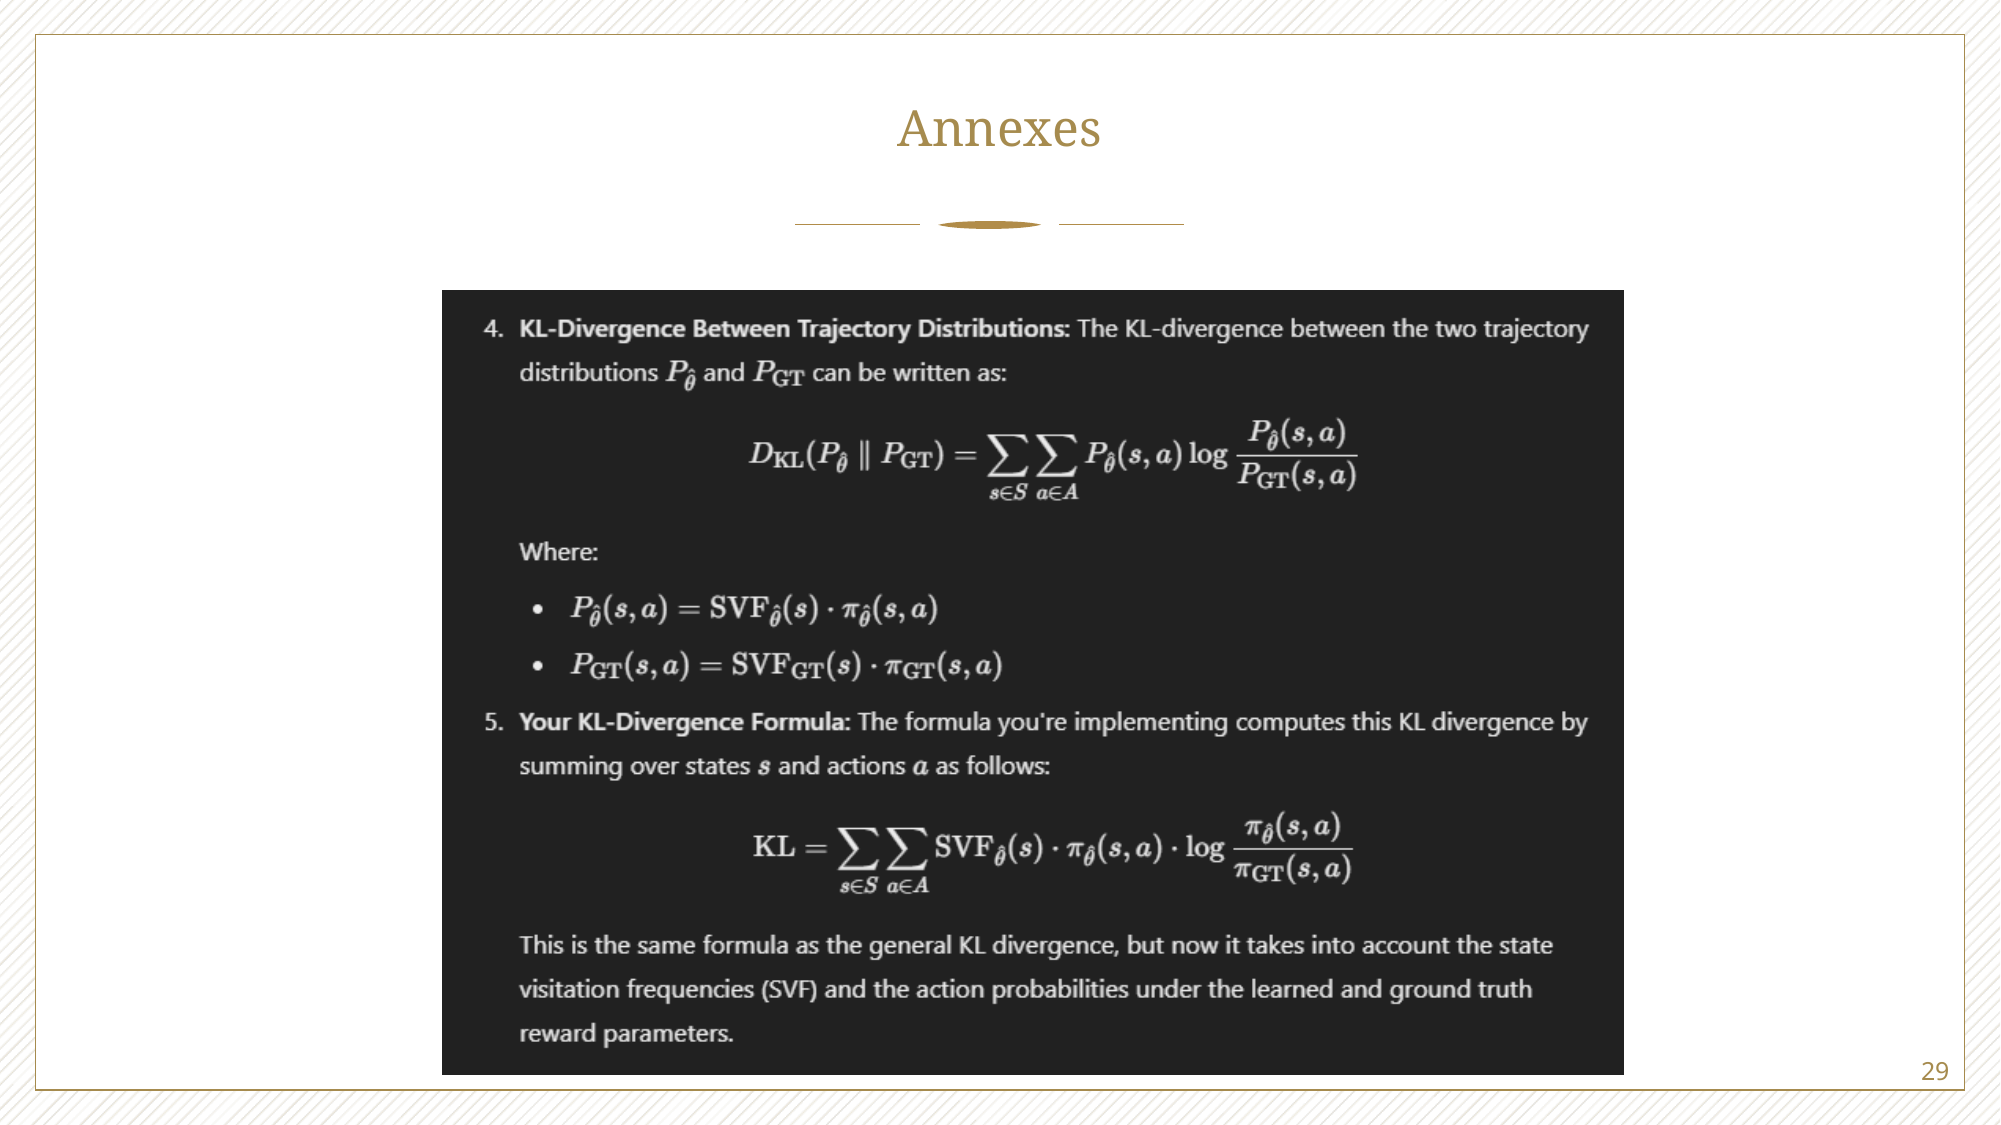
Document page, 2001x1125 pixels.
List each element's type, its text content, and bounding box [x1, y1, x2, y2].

slide_number 29 [1514, 1042, 1965, 1103]
picture [0, 0, 2001, 1125]
title Annexes [137, 34, 1863, 226]
